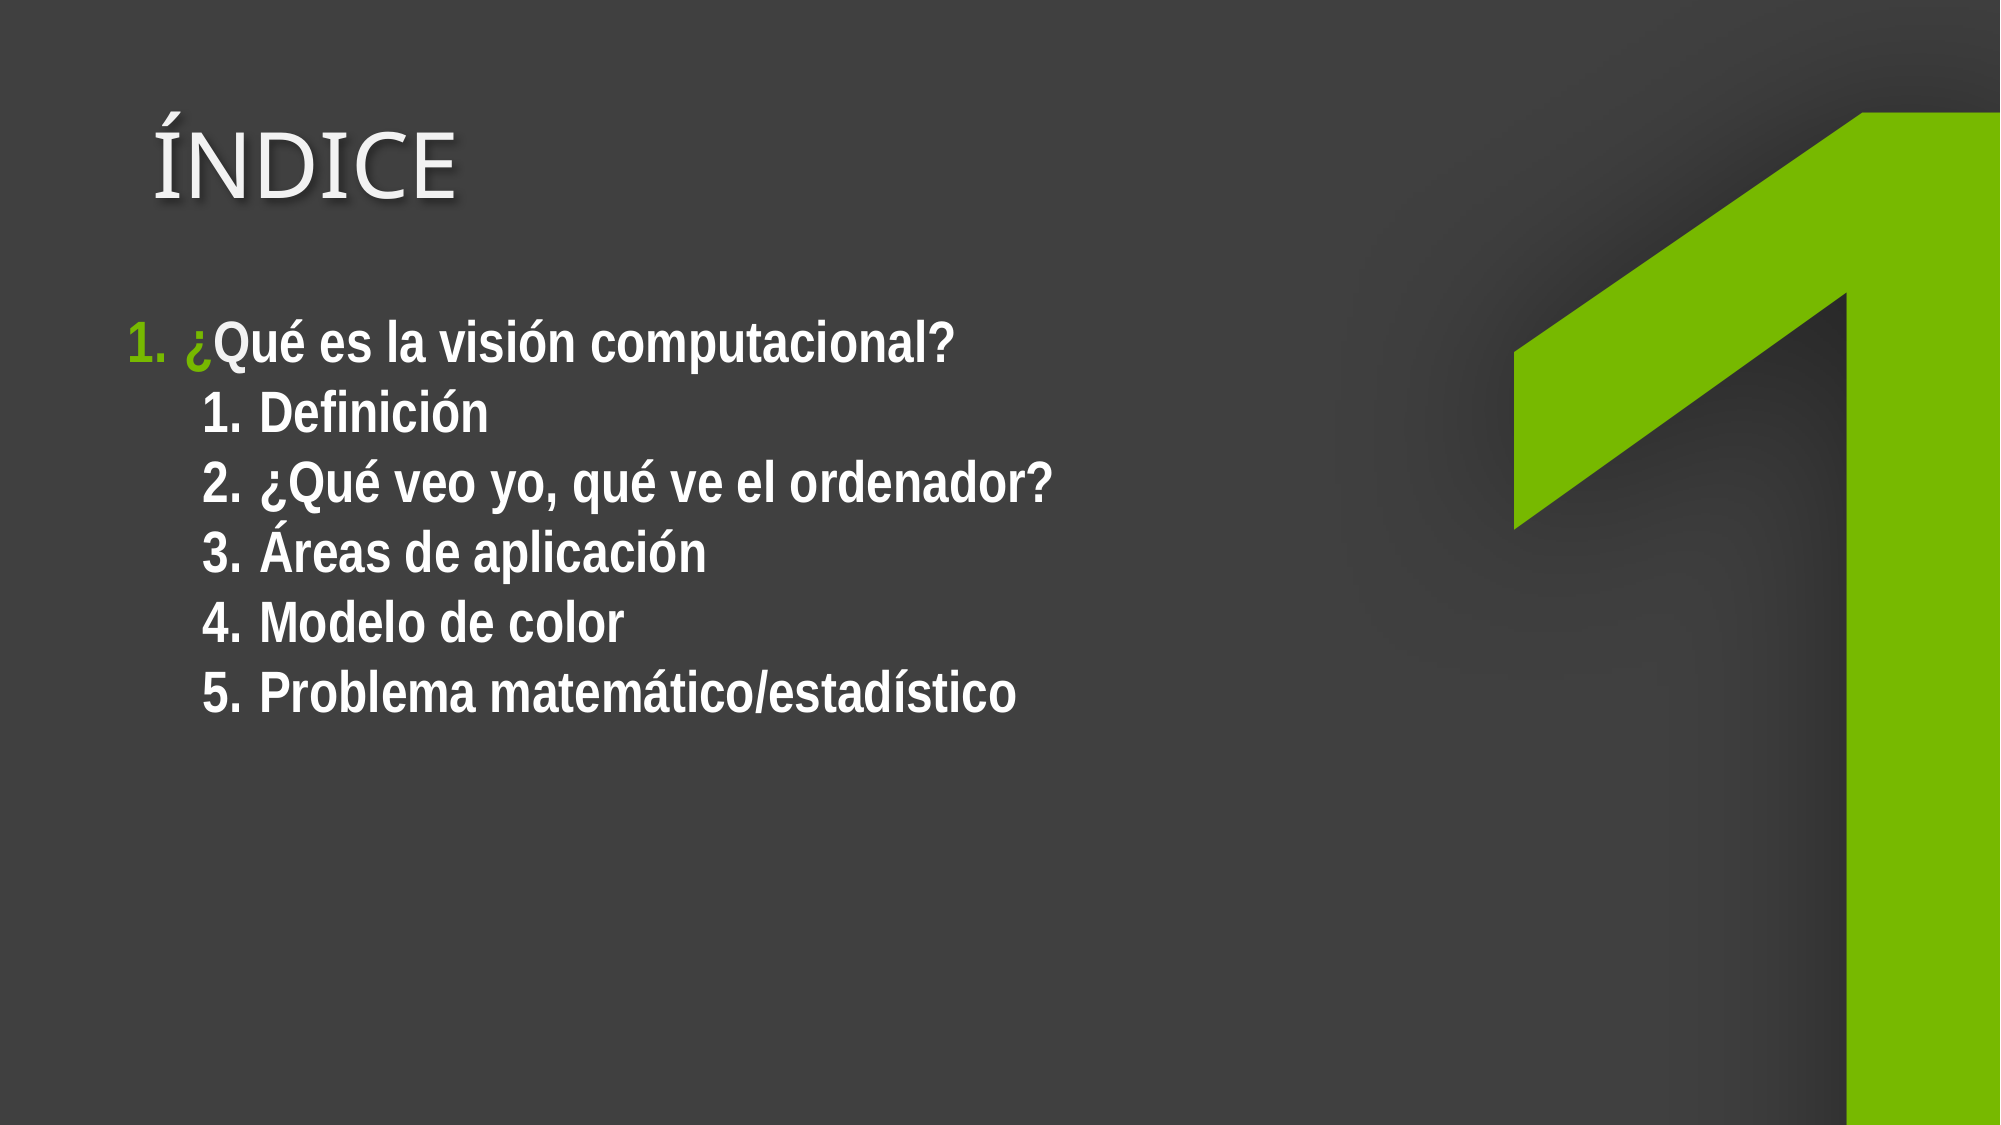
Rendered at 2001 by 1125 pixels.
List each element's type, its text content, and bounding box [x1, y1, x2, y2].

text_box ¿Qué es la visión computacional? Definición ¿Qué veo yo, qué ve el ordenador? Áreas de aplicación Modelo de color Problema matemático/estadístico [113, 296, 1319, 732]
text_box 1 [1293, 0, 1760, 1125]
title Índice [137, 59, 1166, 278]
